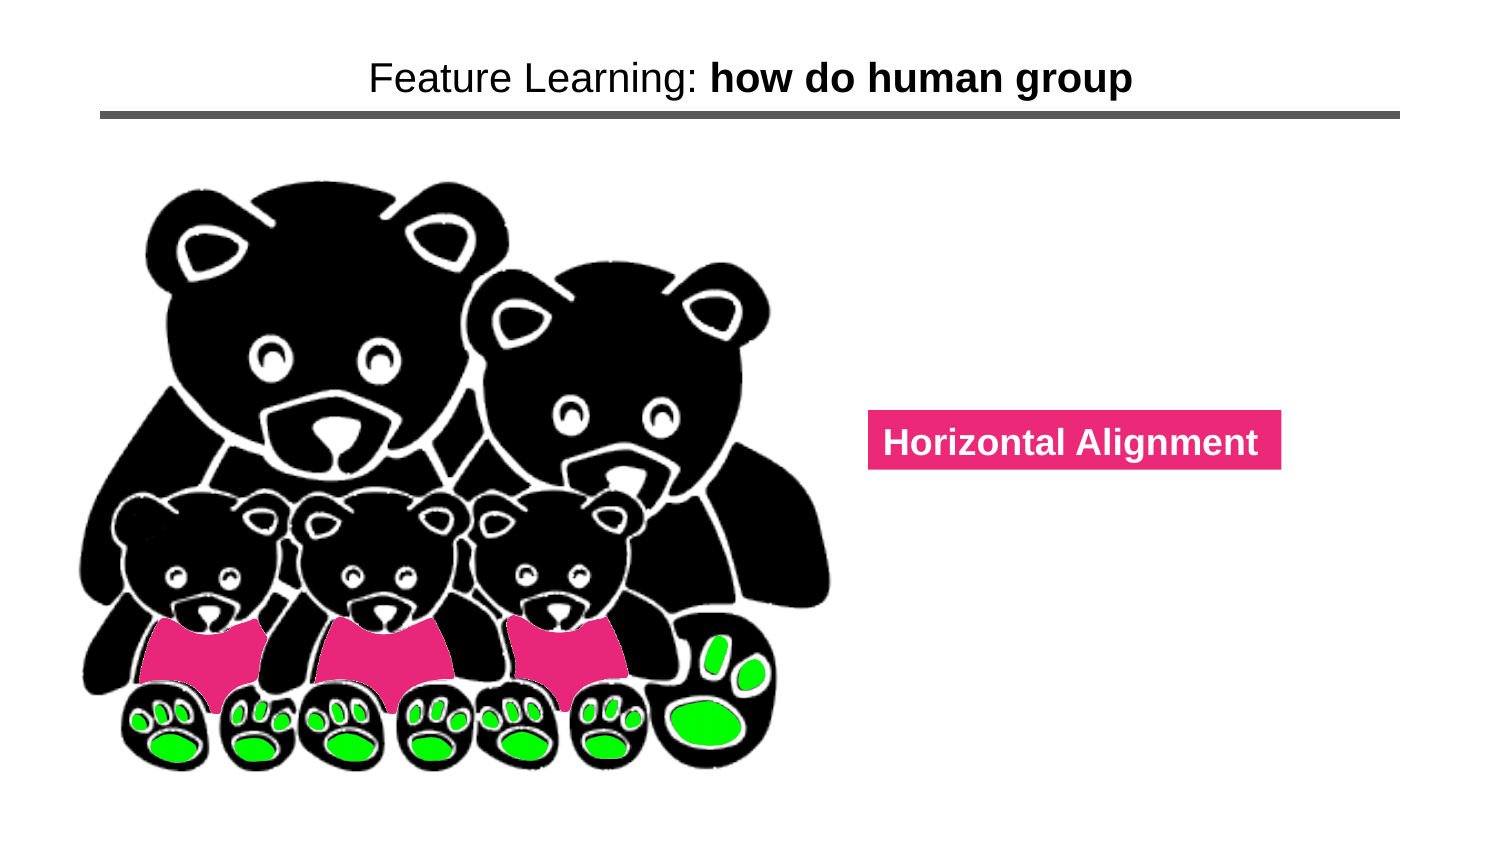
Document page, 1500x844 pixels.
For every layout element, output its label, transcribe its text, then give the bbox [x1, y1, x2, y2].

text_box Feature Learning: how do human group [132, 0, 1370, 109]
picture [17, 173, 852, 800]
text_box Horizontal Alignment [867, 409, 1283, 471]
